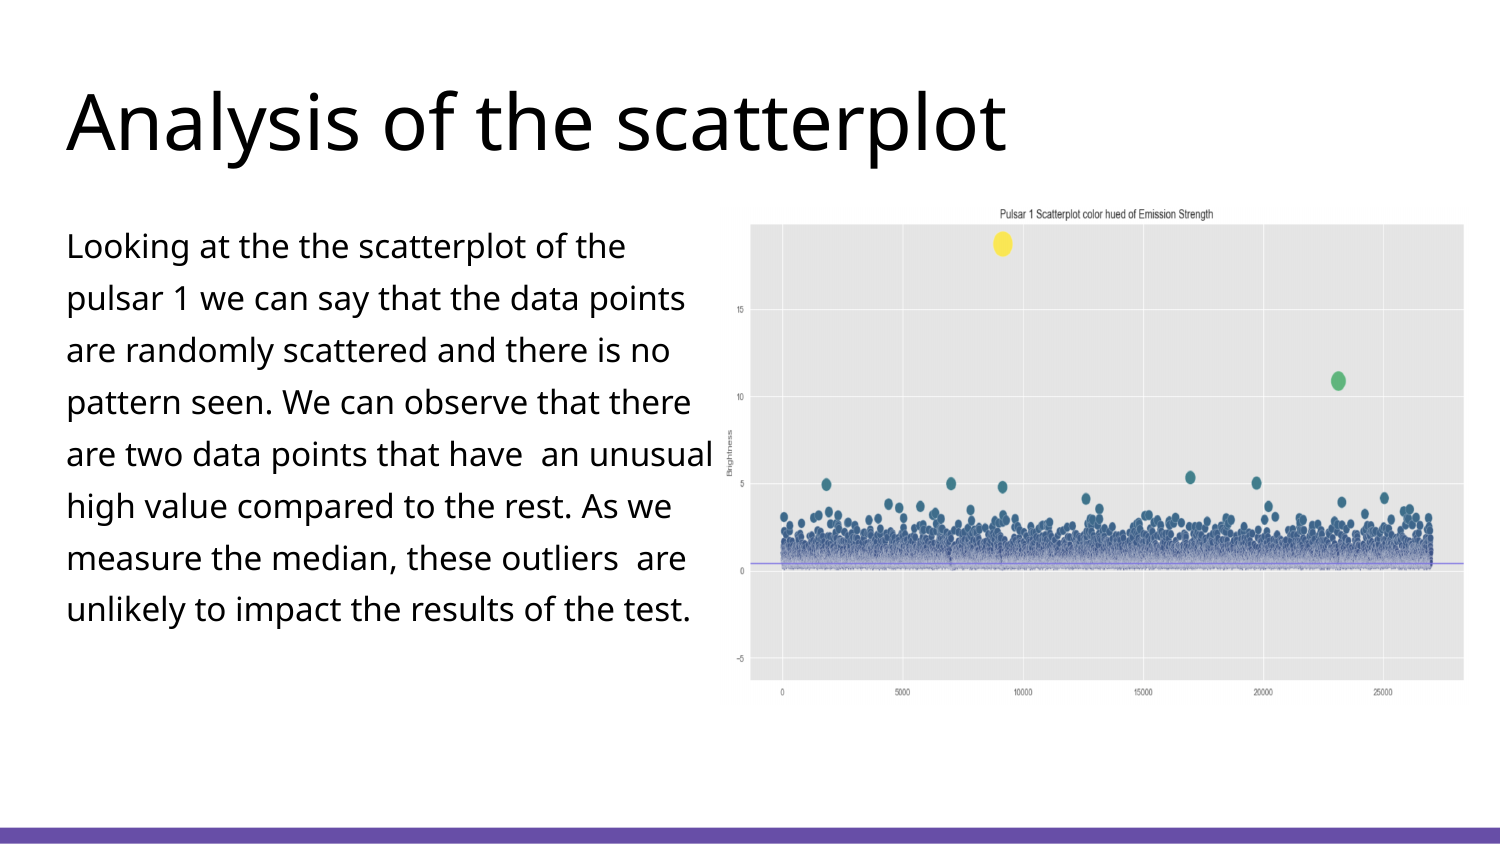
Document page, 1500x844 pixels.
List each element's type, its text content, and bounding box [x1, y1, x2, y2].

title Analysis of the scatterplot [51, 51, 1449, 189]
picture [718, 207, 1469, 706]
list Looking at the the scatterplot of the pulsar 1 we can say that the data points are randomly scattered and there is no pattern seen. We can observe that there are two data points that have an unusual high value compared to the rest. As we measure the median, these outliers are unlikely to impact the results of the test. [51, 200, 743, 752]
